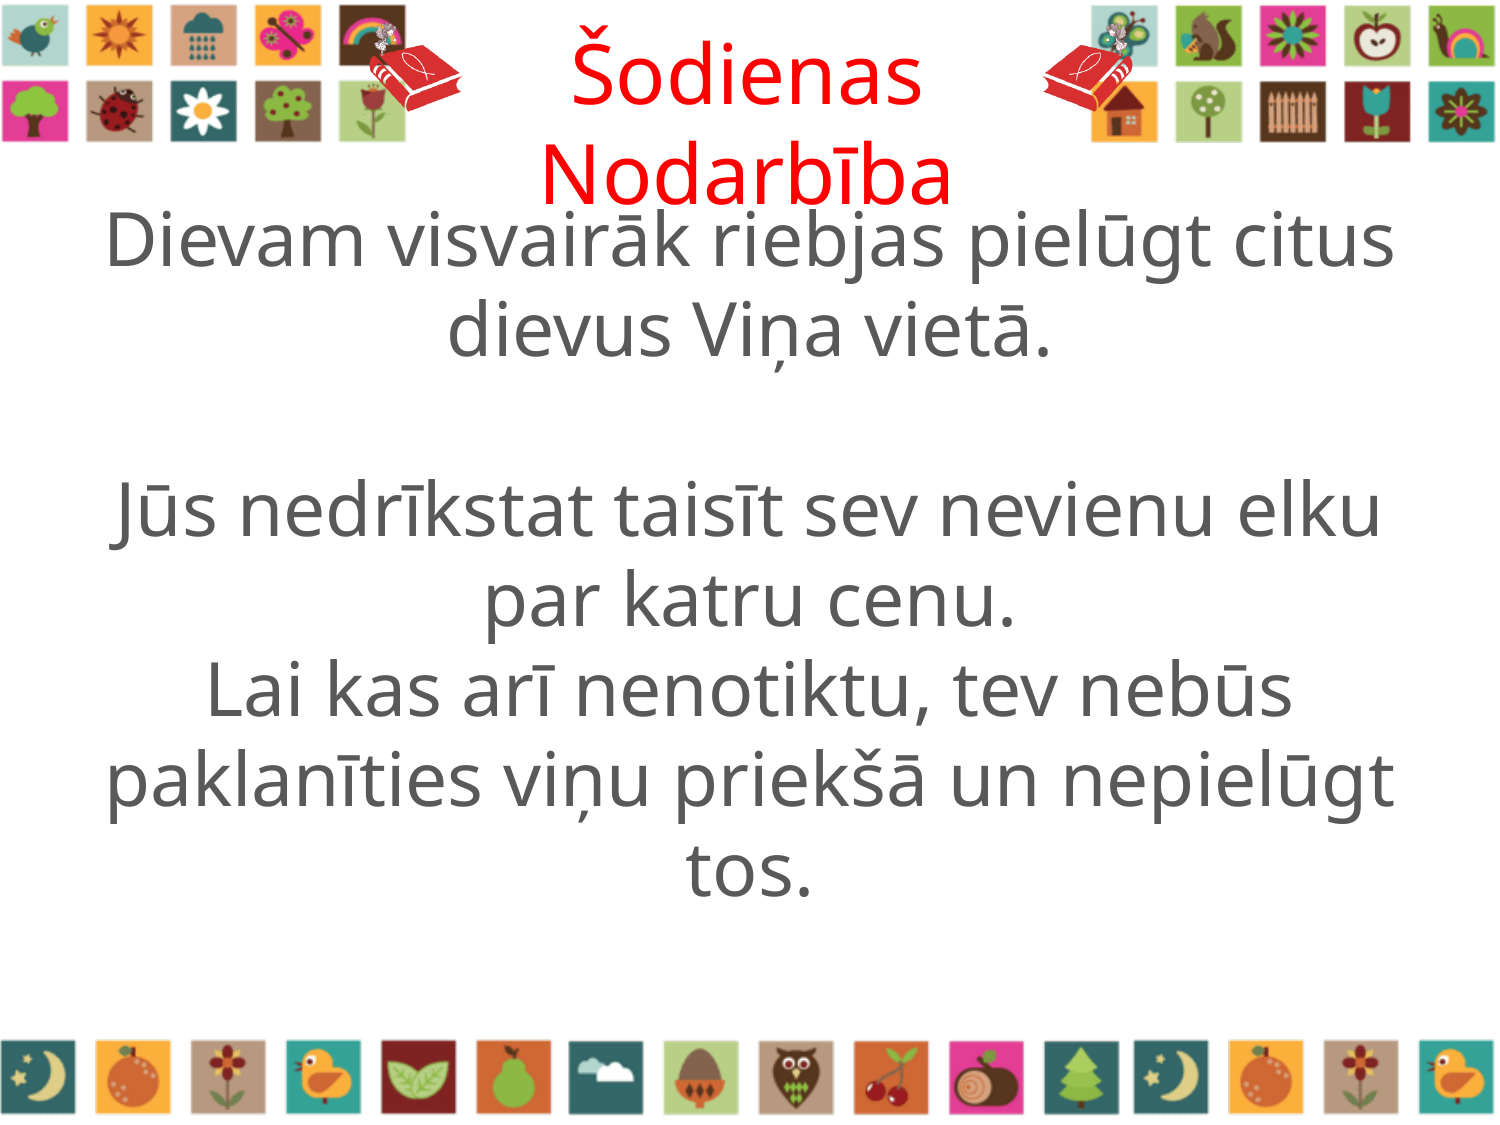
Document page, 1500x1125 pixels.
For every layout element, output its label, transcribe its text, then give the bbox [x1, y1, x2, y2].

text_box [0, 1028, 1500, 1118]
text_box Dievam visvairāk riebjas pielūgt citus dievus Viņa vietā. Jūs nedrīkstat taisīt sev nevienu elku par katru cenu. Lai kas arī nenotiktu, tev nebūs paklanīties viņu priekšā un nepielūgt tos. [76, 184, 1424, 1010]
text_box Šodienas Nodarbība [414, 13, 1080, 184]
picture [0, 3, 494, 150]
picture [1011, 3, 1500, 150]
